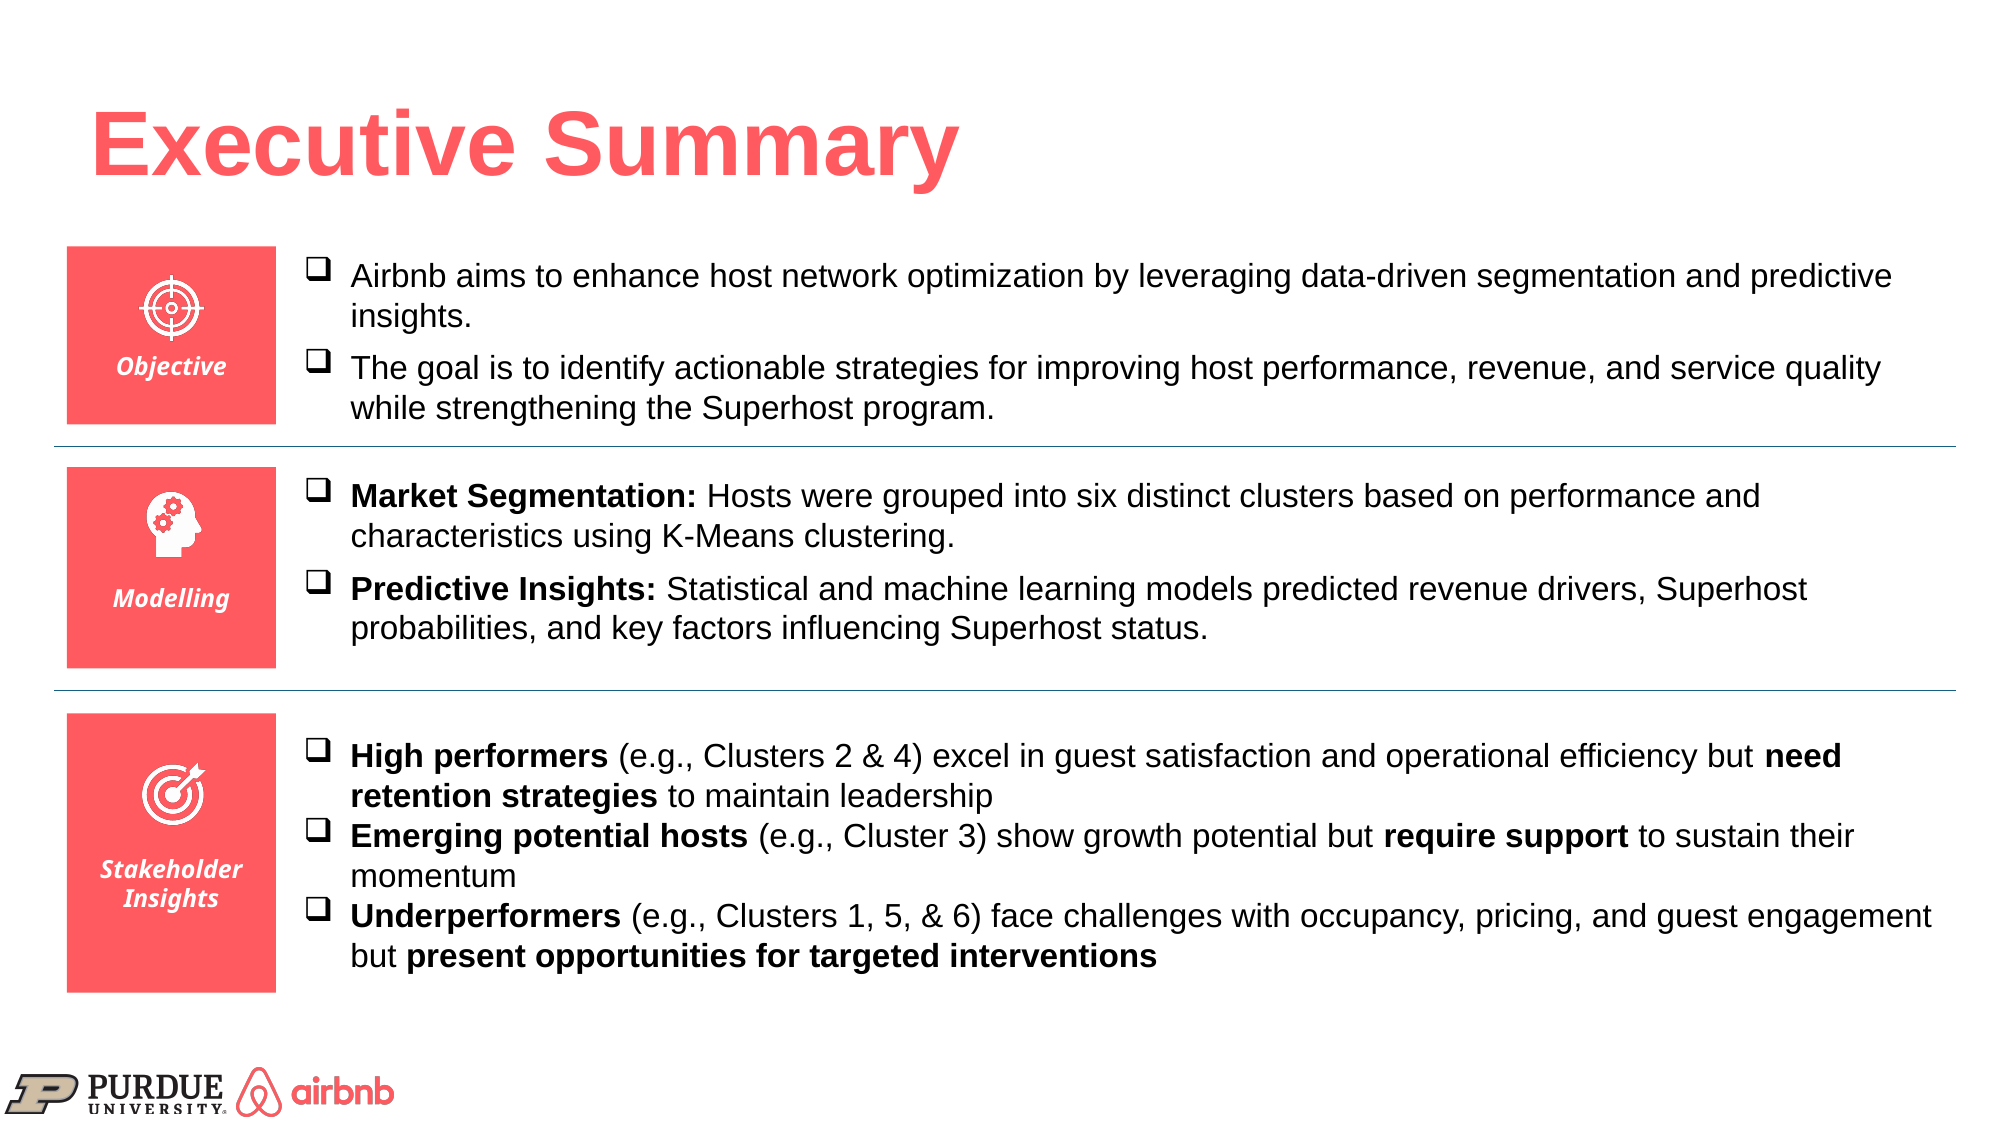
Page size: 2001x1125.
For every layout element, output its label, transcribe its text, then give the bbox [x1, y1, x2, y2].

title Executive Summary [75, 59, 1924, 233]
text_box Market Segmentation: Hosts were grouped into six distinct clusters based on performance and characteristics using K-Means clustering. Predictive Insights: Statistical and machine learning models predicted revenue drivers, Superhost probabilities, and key factors influencing Superhost status. [288, 466, 1968, 655]
picture [134, 754, 213, 833]
picture [132, 269, 211, 347]
text_box Airbnb aims to enhance host network optimization by leveraging data-driven segmentation and predictive insights. The goal is to identify actionable strategies for improving host performance, revenue, and service quality while strengthening the Superhost program. [288, 246, 1957, 434]
text_box High performers (e.g., Clusters 2 & 4) excel in guest satisfaction and operational efficiency but need retention strategies to maintain leadership Emerging potential hosts (e.g., Cluster 3) show growth potential but require support to sustain their momentum Underperformers (e.g., Clusters 1, 5, & 6) face challenges with occupancy, pricing, and guest engagement but present opportunities for targeted interventions [288, 726, 1957, 982]
picture [236, 1067, 394, 1117]
text_box Objective [65, 245, 277, 426]
text_box Stakeholder Insights [65, 712, 277, 994]
text_box Modelling [65, 466, 277, 670]
picture [135, 486, 214, 565]
